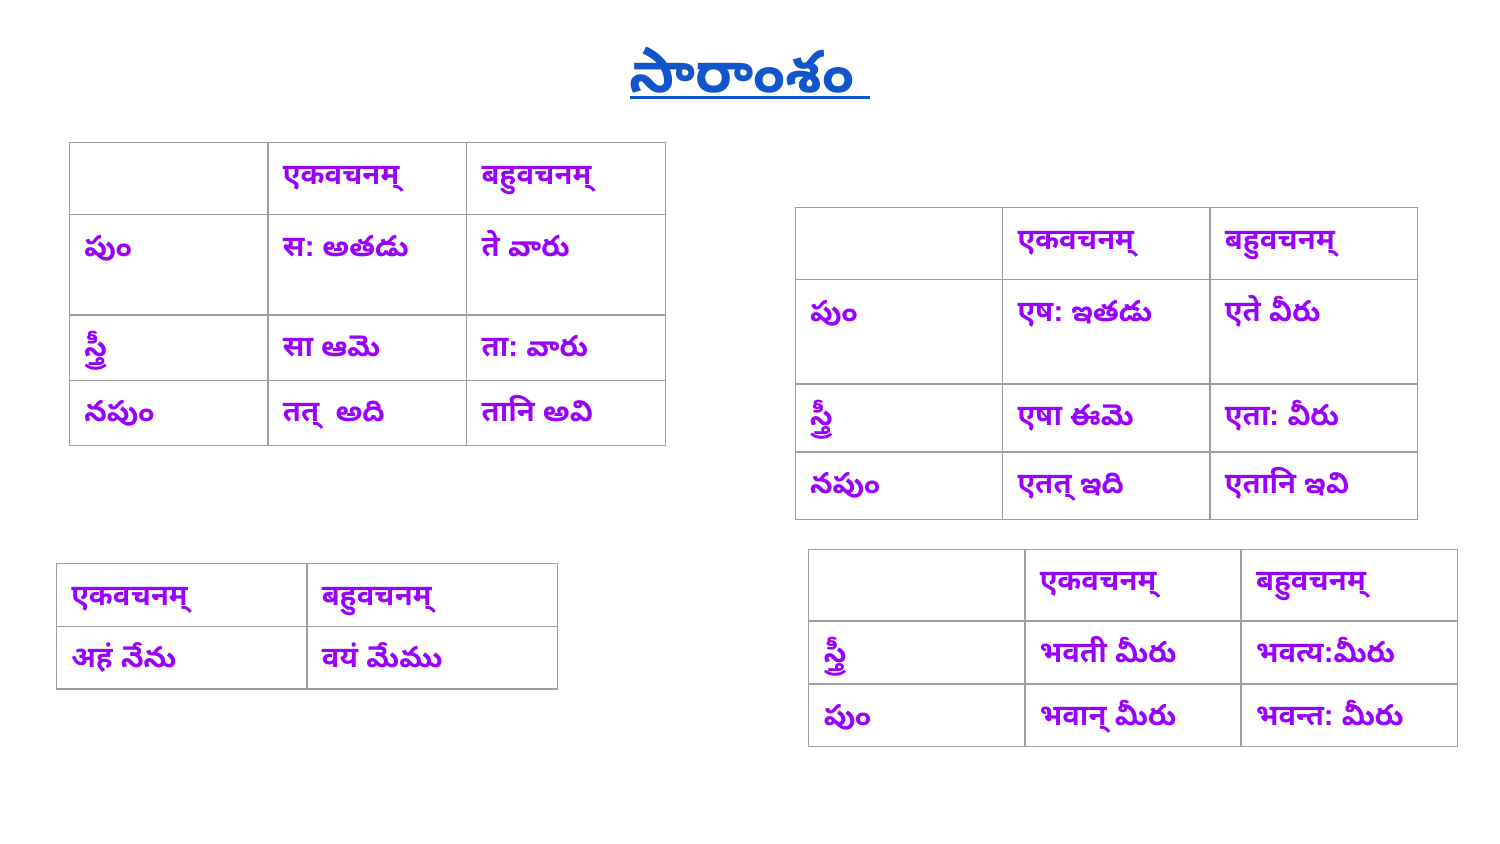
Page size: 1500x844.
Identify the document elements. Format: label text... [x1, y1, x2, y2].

table_header बहुवचनम् [308, 564, 557, 626]
table_cell స్త్రీ [70, 316, 267, 380]
table_cell एष: ఇతడు [1003, 280, 1209, 383]
title సారాంశం [307, 15, 1193, 124]
table_cell एता: వీరు [1211, 385, 1417, 451]
table_cell నపుం [70, 381, 267, 445]
table_cell స్త్రీ [809, 622, 1024, 683]
table_cell भवत्य:మీరు [1242, 622, 1457, 683]
table_cell ते వారు [467, 215, 665, 314]
table_cell स: అతడు [269, 215, 466, 314]
table_cell స్త్రీ [796, 385, 1002, 451]
table_header [809, 550, 1024, 620]
table_header एकवचनम् [1003, 208, 1209, 279]
table_cell పుం [70, 215, 267, 314]
table_header एकवचनम् [1026, 550, 1240, 620]
table_header [796, 208, 1002, 279]
table_cell अहं నేను [57, 627, 306, 688]
table_header एकवचनम् [269, 143, 466, 214]
table_cell ता: వారు [467, 316, 665, 380]
table_cell भवती మీరు [1026, 622, 1240, 683]
table_cell एतानि ఇవి [1211, 453, 1417, 519]
table_cell एषा ఈమె [1003, 385, 1209, 451]
table_header [70, 143, 267, 214]
table_header एकवचनम् [57, 564, 306, 626]
table_cell सा ఆమె [269, 316, 466, 380]
table_cell పుం [809, 685, 1024, 746]
table_cell एते వీరు [1211, 280, 1417, 383]
table_cell वयं మేము [308, 627, 557, 688]
table_cell एतत् ఇది [1003, 453, 1209, 519]
table_cell పుం [796, 280, 1002, 383]
table_cell तत् అది [269, 381, 466, 445]
table_cell भवान् మీరు [1026, 685, 1240, 746]
table_cell నపుం [796, 453, 1002, 519]
table_header बहुवचनम् [1242, 550, 1457, 620]
table_header बहुवचनम् [1211, 208, 1417, 279]
table_cell भवन्त: మీరు [1242, 685, 1457, 746]
table_header बहुवचनम् [467, 143, 665, 214]
table_cell तानि అవి [467, 381, 665, 445]
